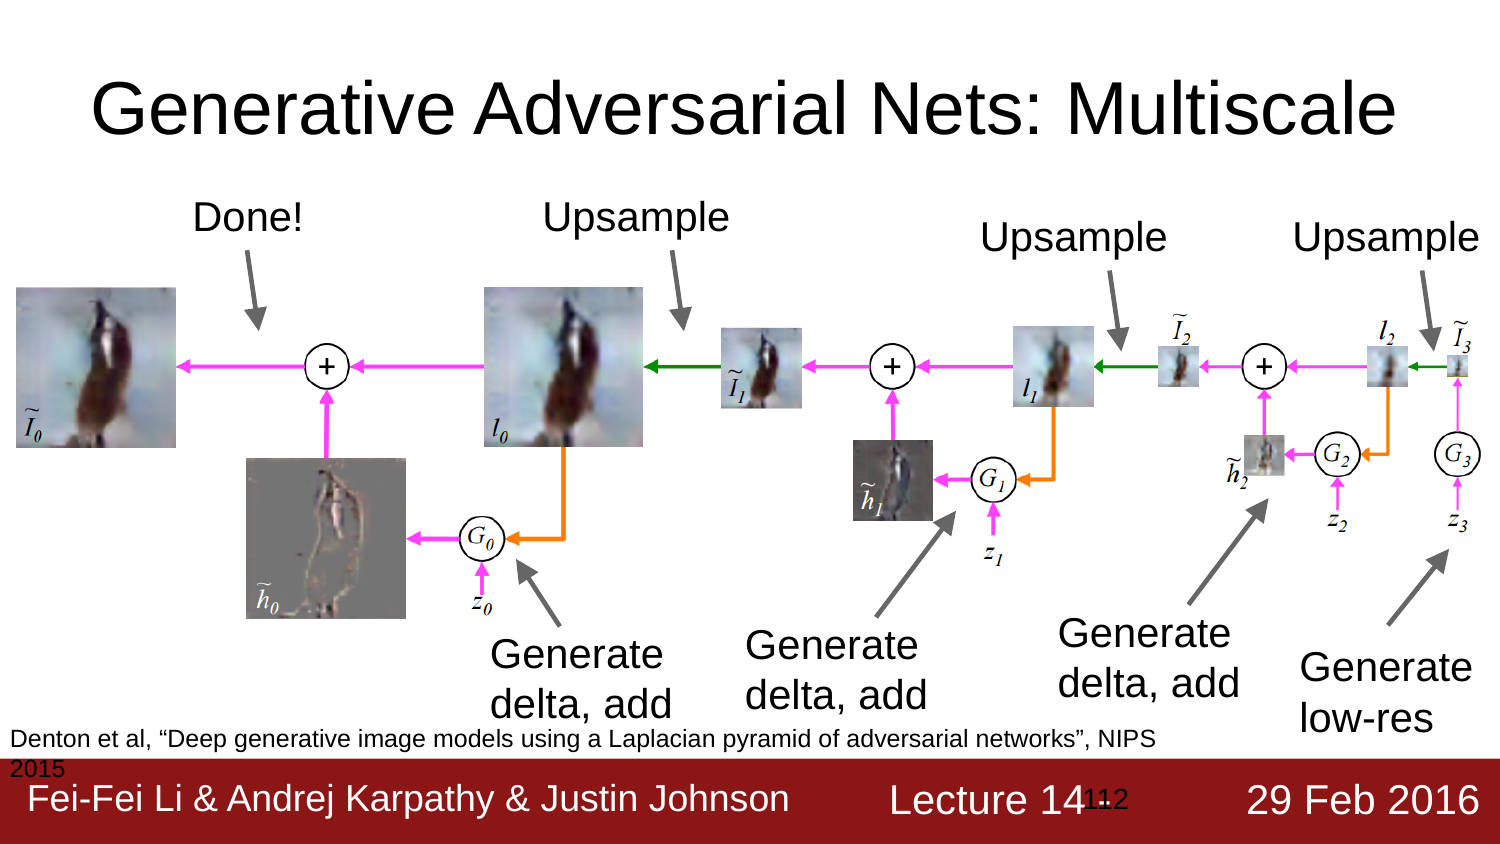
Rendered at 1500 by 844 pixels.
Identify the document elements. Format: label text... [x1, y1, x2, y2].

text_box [875, 510, 957, 618]
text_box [515, 558, 561, 627]
text_box Upsample [527, 174, 749, 259]
picture [12, 261, 1485, 638]
text_box Generate low-res [1284, 625, 1492, 747]
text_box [1188, 497, 1269, 605]
text_box Upsample [964, 194, 1186, 259]
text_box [671, 249, 685, 332]
text_box Done! [177, 174, 399, 259]
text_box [1109, 270, 1122, 352]
text_box Generate delta, add [1042, 646, 1279, 713]
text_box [1421, 270, 1435, 352]
text_box Upsample [1277, 194, 1499, 282]
text_box Generate delta, add [474, 646, 726, 773]
title Generative Adversarial Nets: Multiscale [75, 33, 1425, 175]
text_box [1387, 548, 1450, 626]
text_box Denton et al, “Deep generative image models using a Laplacian pyramid of adversarial networks”, NIPS 2015 [726, 707, 1236, 772]
slide_number ‹#› [1067, 772, 1206, 830]
text_box Denton et al, “Deep generative image models using a Laplacian pyramid of adversarial networks”, NIPS 2015 [0, 707, 474, 772]
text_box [246, 249, 260, 332]
text_box Generate delta, add [730, 646, 967, 725]
